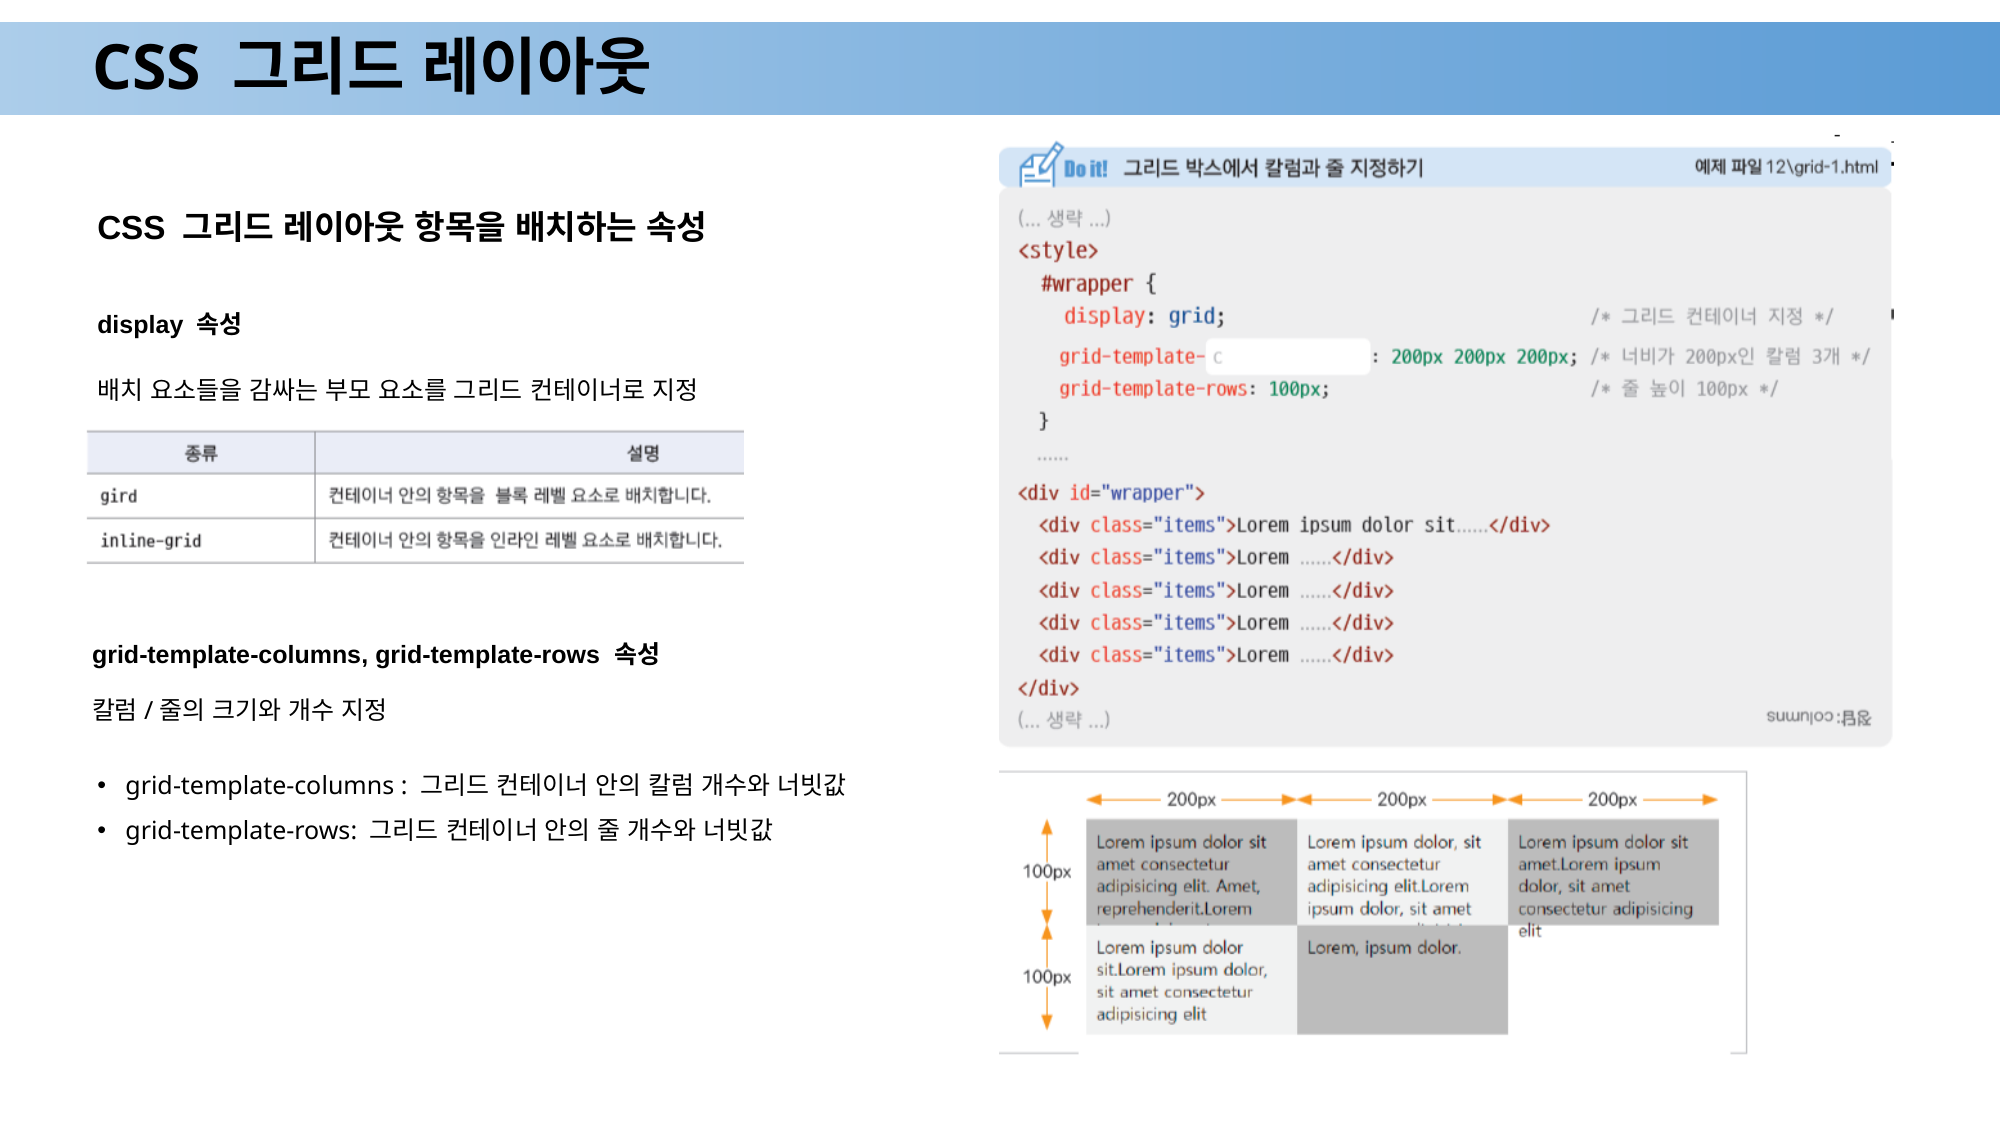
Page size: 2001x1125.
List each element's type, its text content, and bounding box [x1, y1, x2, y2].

text_box grid-template-columns, grid-template-rows 속성 [77, 615, 906, 676]
title CSS 그리드 레이아웃 [77, 22, 1569, 116]
text_box grid-template-columns : 그리드 컨테이너 안의 칼럼 개수와 너빗값 grid-template-rows: 그리드 컨테이너 안의 줄 개수와 너빗값 [82, 747, 932, 852]
picture [999, 130, 1894, 1066]
picture [82, 425, 744, 573]
text_box 배치 요소들을 감싸는 부모 요소를 그리드 컨테이너로 지정 [82, 351, 911, 412]
text_box 칼럼/줄의 크기와 개수 지정 [77, 676, 906, 732]
text_box CSS 그리드 레이아웃 항목을 배치하는 속성 [82, 179, 911, 254]
text_box display 속성 [82, 286, 911, 347]
